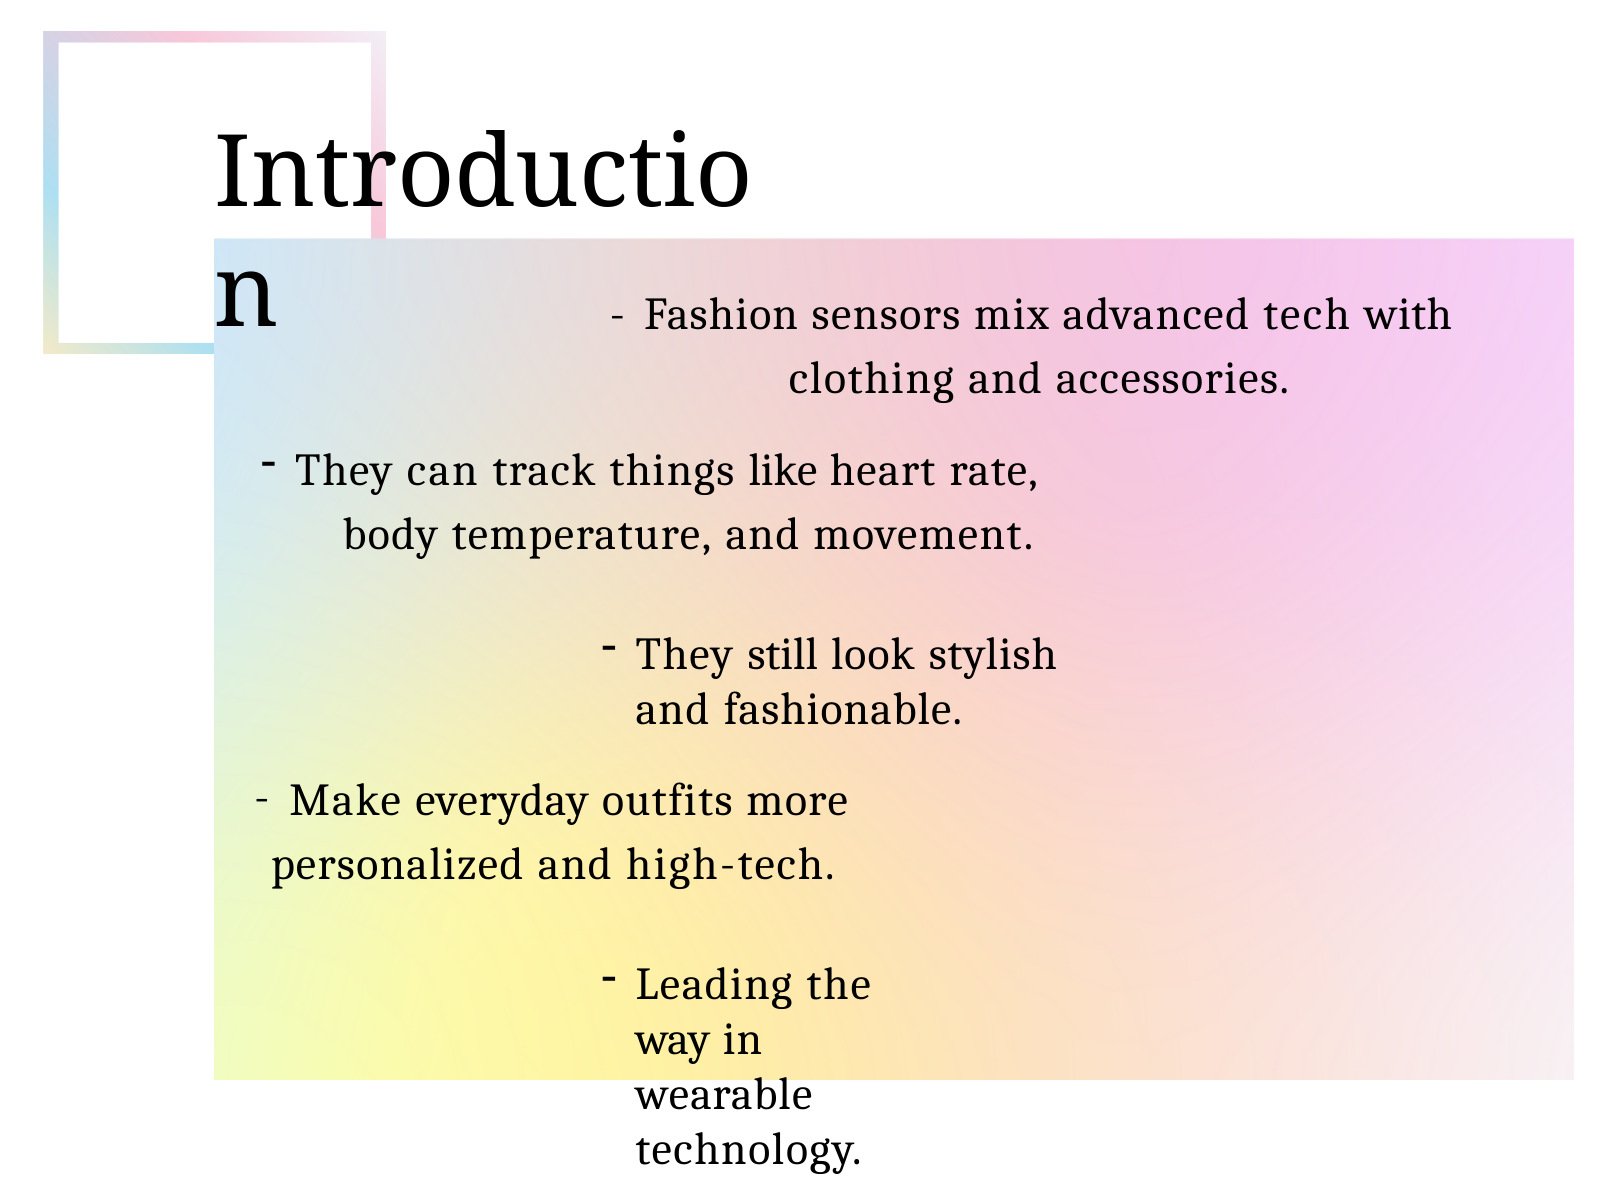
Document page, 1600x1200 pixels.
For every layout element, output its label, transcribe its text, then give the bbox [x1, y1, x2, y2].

text_box - Fashion sensors mix advanced tech with clothing and accessories. They can track things like heart rate, body temperature, and movement. They still look stylish and fashionable. Make everyday outfits more personalized and high-tech. Leading the way in wearable technology. [252, 1089, 1505, 1174]
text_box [43, 31, 1575, 1080]
